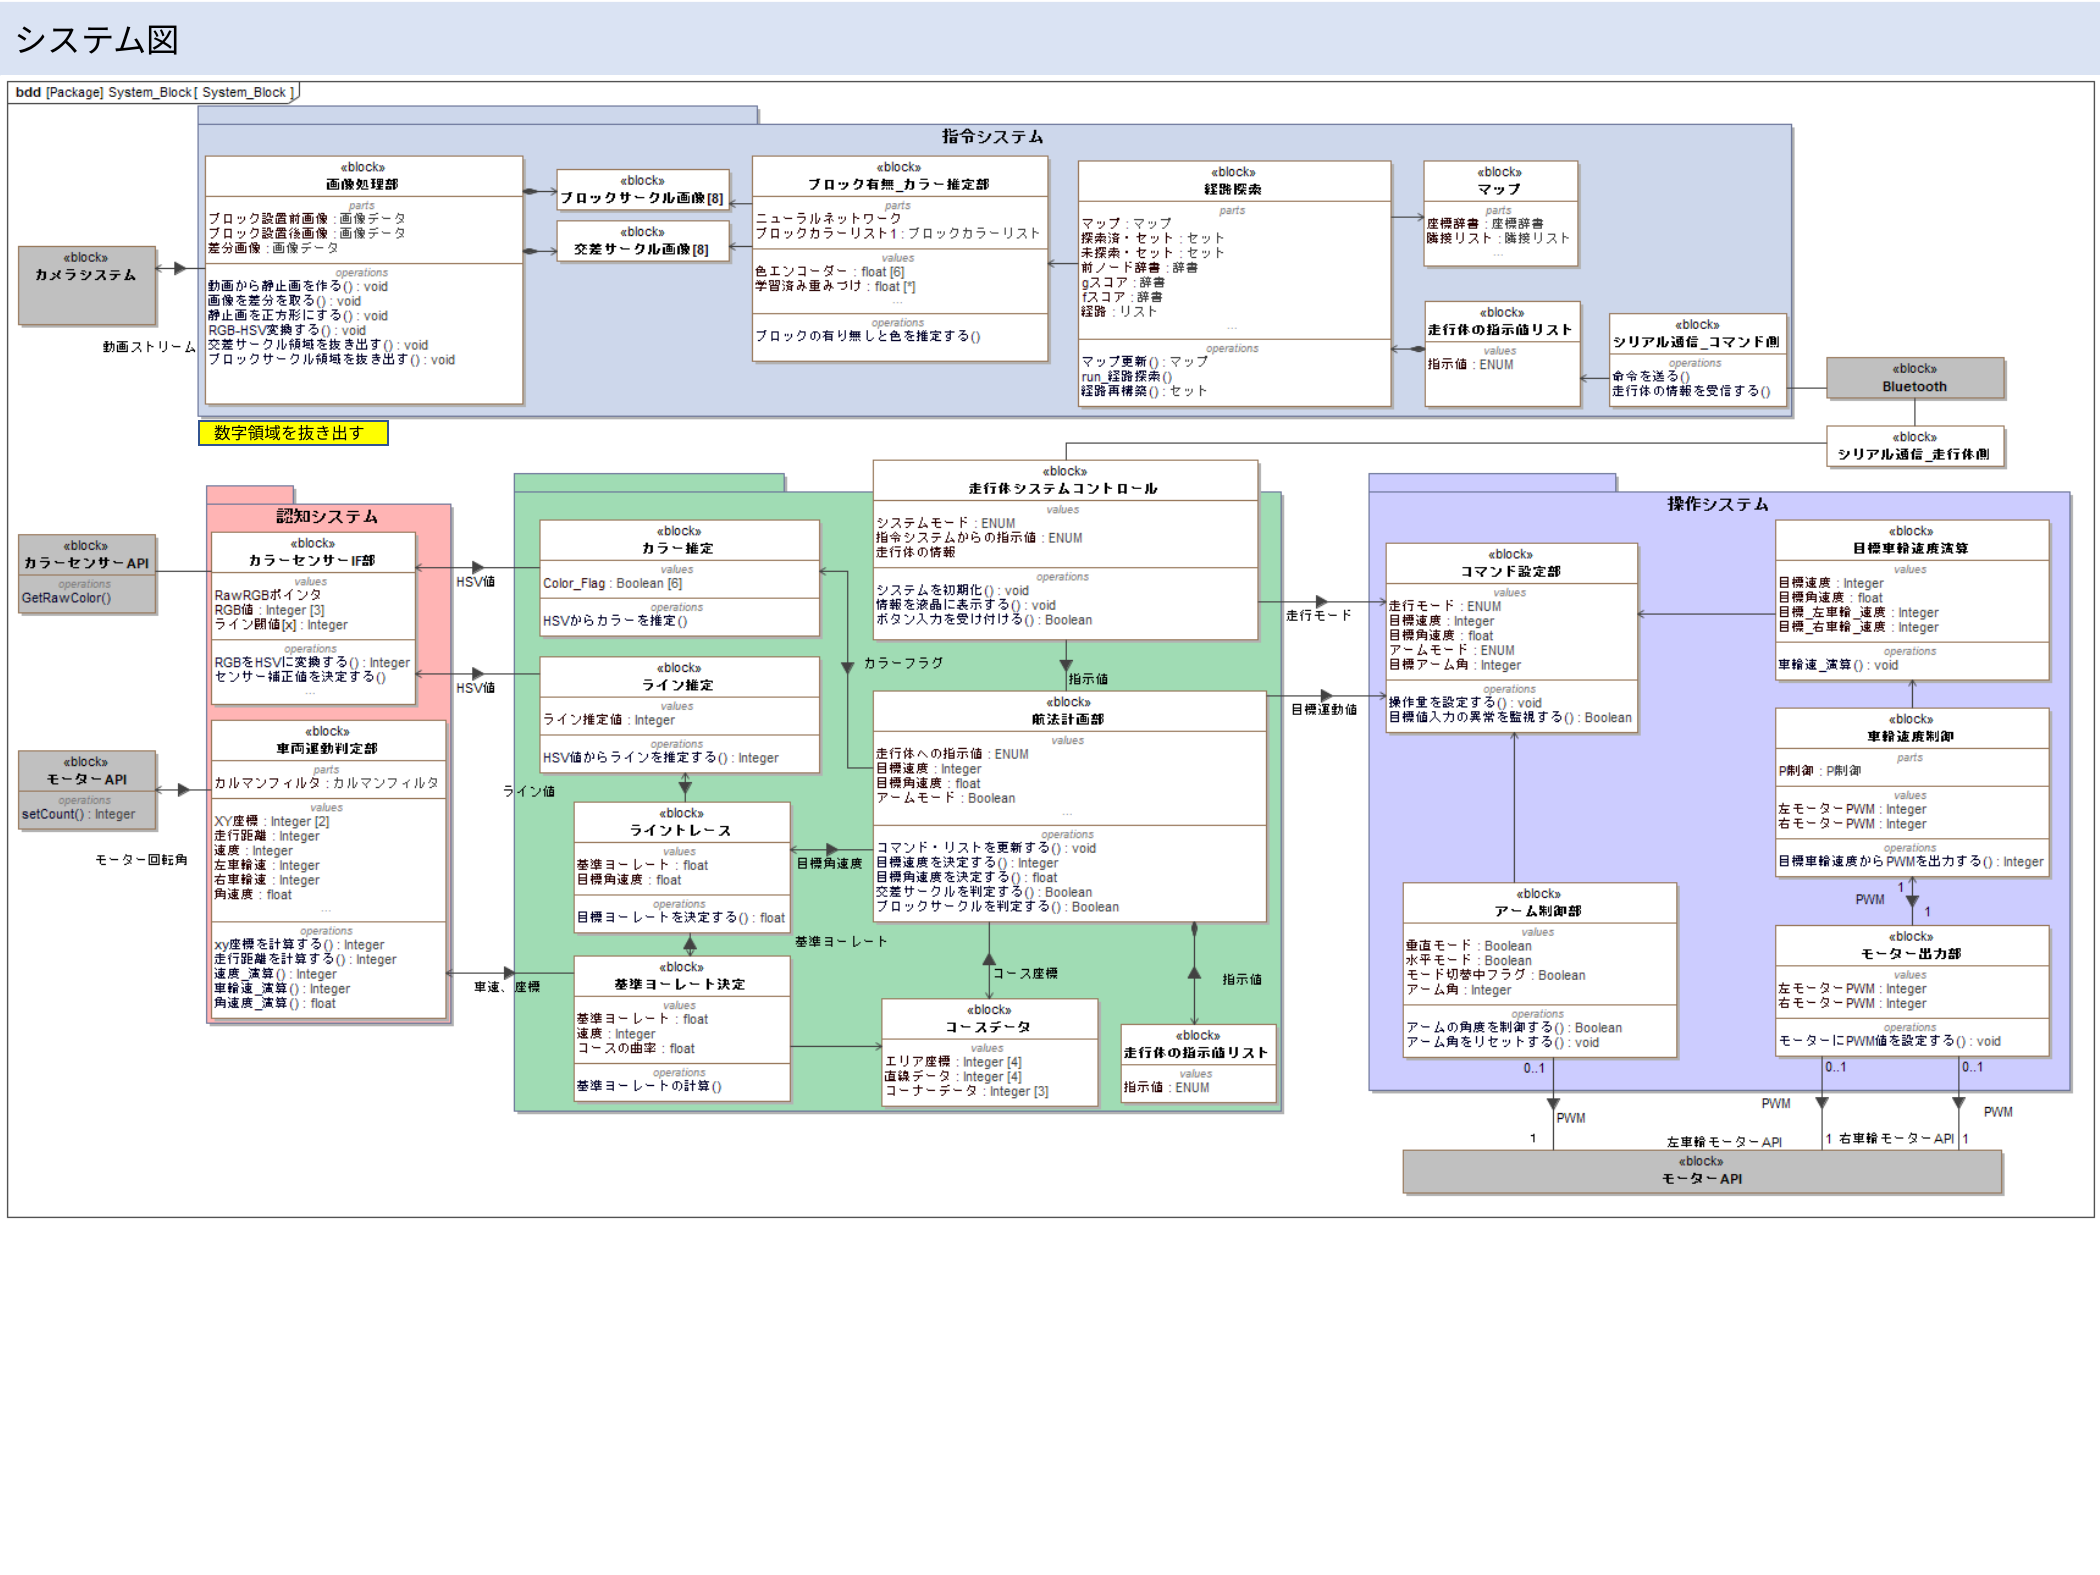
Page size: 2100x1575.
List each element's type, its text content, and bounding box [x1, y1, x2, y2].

picture [1, 75, 2100, 1223]
text_box システム図 [0, 1, 2100, 76]
